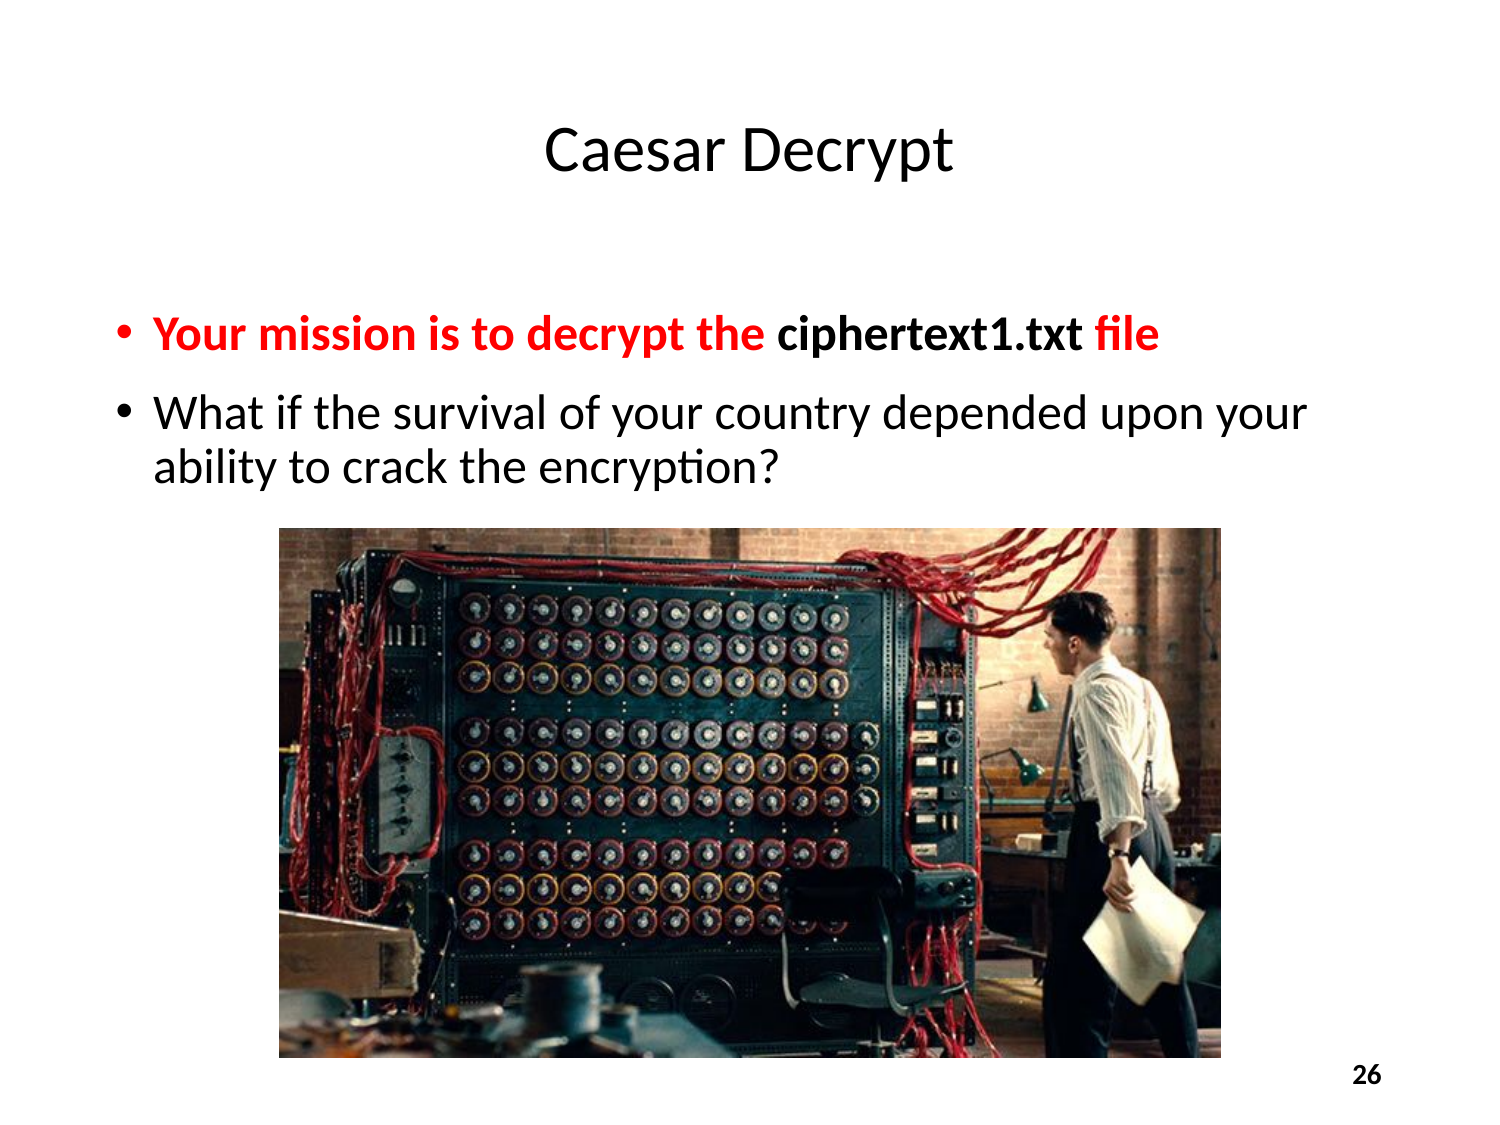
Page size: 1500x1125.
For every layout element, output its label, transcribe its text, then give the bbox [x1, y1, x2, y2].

slide_number 26 [1059, 1042, 1397, 1103]
title Caesar Decrypt [103, 59, 1397, 241]
list Your mission is to decrypt the ciphertext1.txt file What if the survival of your country depended upon your ability to crack the encryption? [100, 299, 1397, 1058]
picture [279, 528, 1221, 1058]
